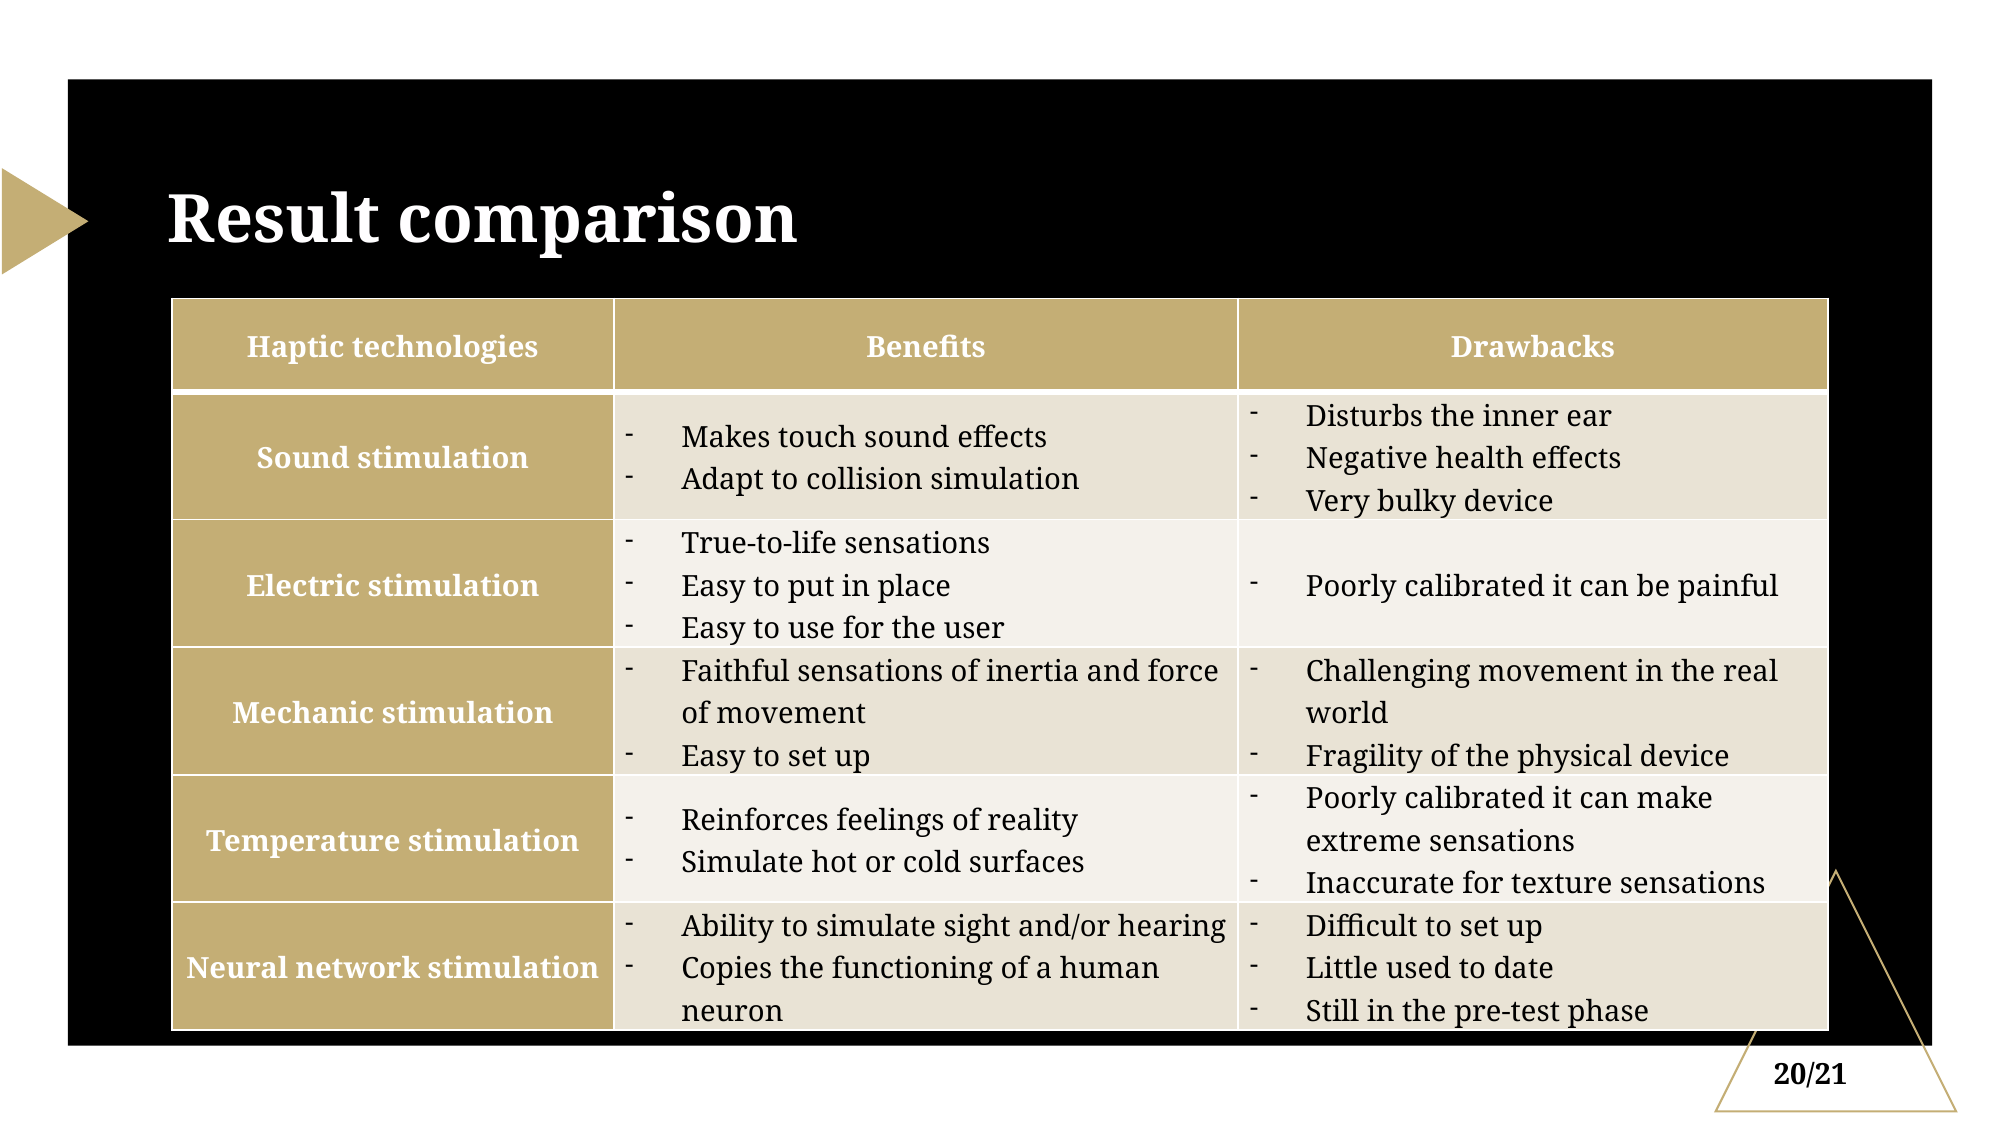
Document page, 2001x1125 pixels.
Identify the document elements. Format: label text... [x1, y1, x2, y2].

table_cell Temperature stimulation [173, 776, 613, 901]
title Result comparison [152, 146, 1868, 296]
table_cell Challenging movement in the real world Fragility of the physical device [1239, 648, 1827, 774]
table_header Drawbacks [1239, 299, 1827, 389]
table_cell Sound stimulation [173, 395, 613, 519]
table_cell Electric stimulation [173, 520, 613, 646]
table_cell Reinforces feelings of reality Simulate hot or cold surfaces [615, 776, 1237, 901]
table_cell Disturbs the inner ear Negative health effects Very bulky device [1239, 470, 1827, 519]
text_box [530, 395, 2000, 470]
table_cell Poorly calibrated it can make extreme sensations Inaccurate for texture sensations [1239, 776, 1827, 901]
table_cell Faithful sensations of inertia and force of movement Easy to set up [615, 648, 1237, 774]
table_cell Mechanic stimulation [173, 648, 613, 774]
table_cell Poorly calibrated it can be painful [1239, 520, 1827, 646]
table_header Benefits [615, 299, 1237, 389]
table_header Haptic technologies [173, 299, 613, 389]
table_cell Makes touch sound effects Adapt to collision simulation [615, 470, 1237, 519]
table_cell Ability to simulate sight and/or hearing Copies the functioning of a human neuron [615, 903, 1237, 1029]
table_cell Difficult to set up Little used to date Still in the pre-test phase [1239, 903, 1827, 1029]
slide_number 20/21 [1412, 1042, 1863, 1103]
table_cell Neural network stimulation [173, 903, 613, 1029]
table_cell True-to-life sensations Easy to put in place Easy to use for the user [615, 520, 1237, 646]
